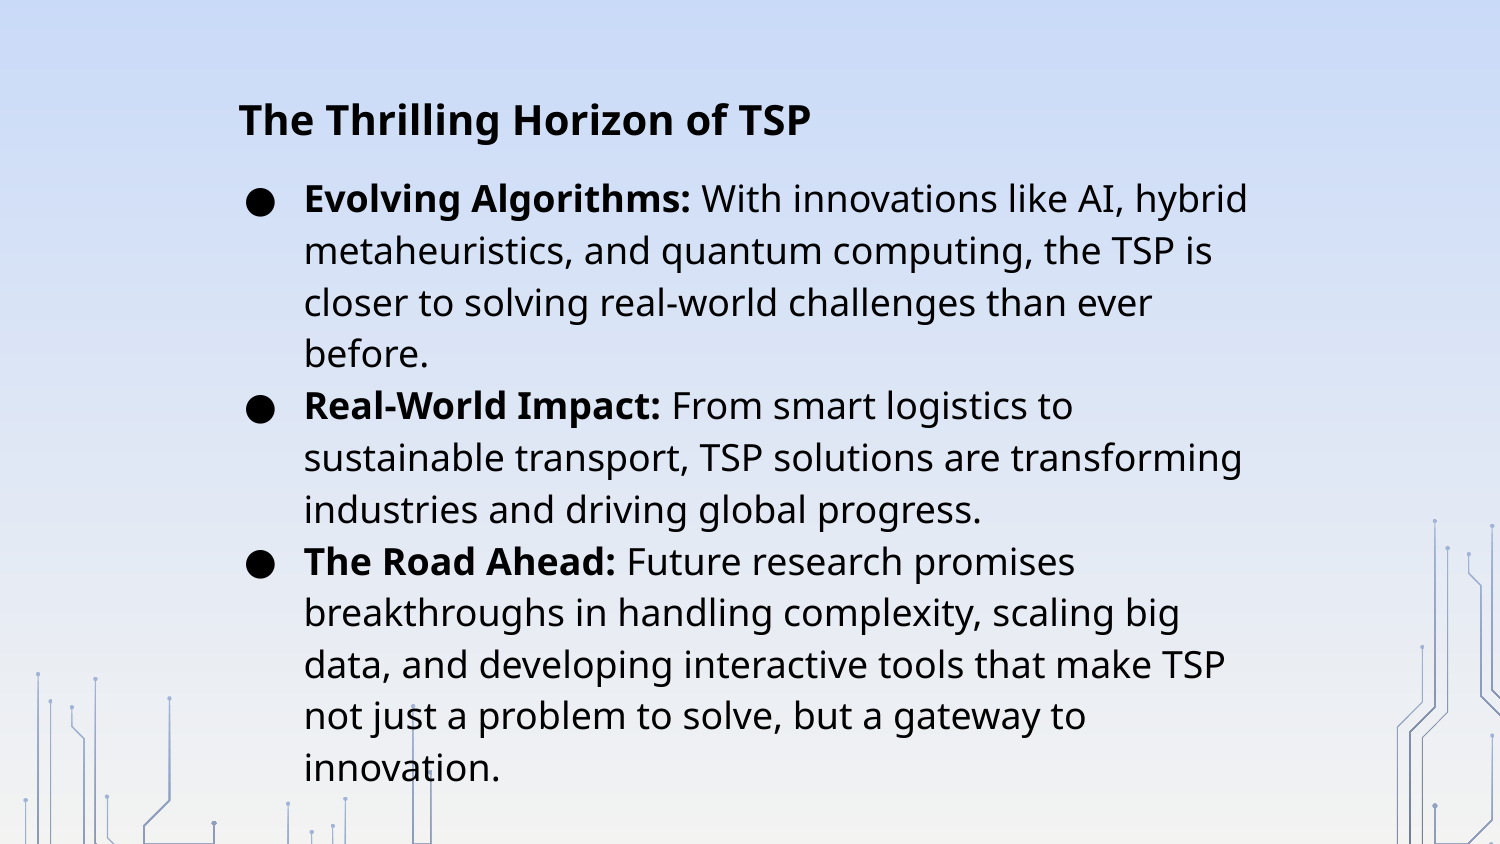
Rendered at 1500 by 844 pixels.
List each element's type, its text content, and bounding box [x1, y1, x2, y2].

text_box The Thrilling Horizon of TSP Evolving Algorithms: With innovations like AI, hybrid metaheuristics, and quantum computing, the TSP is closer to solving real-world challenges than ever before. Real-World Impact: From smart logistics to sustainable transport, TSP solutions are transforming industries and driving global progress. The Road Ahead: Future research promises breakthroughs in handling complexity, scaling big data, and developing interactive tools that make TSP not just a problem to solve, but a gateway to innovation. [213, 71, 1287, 844]
